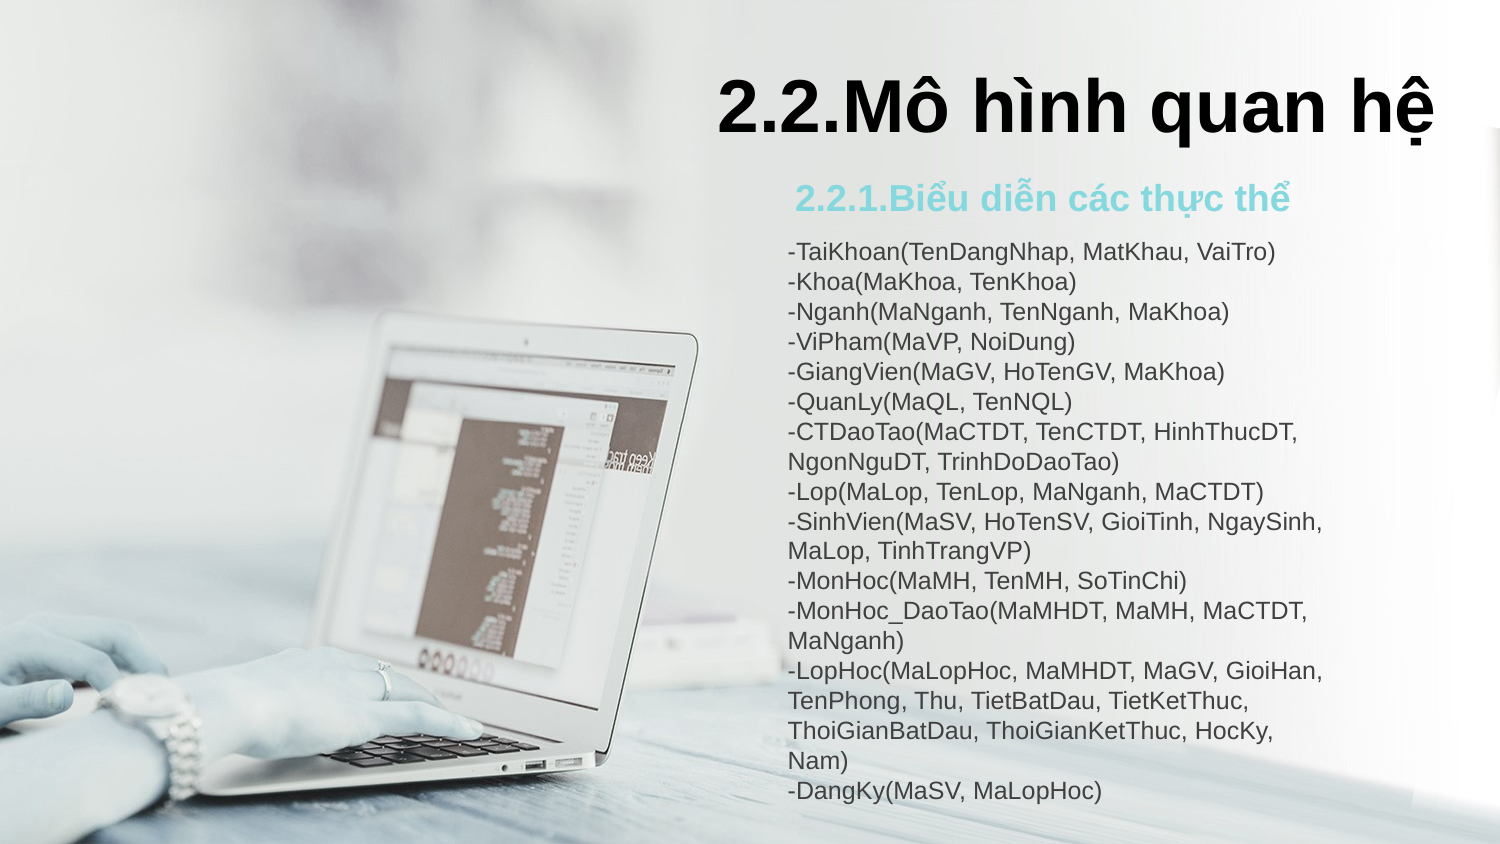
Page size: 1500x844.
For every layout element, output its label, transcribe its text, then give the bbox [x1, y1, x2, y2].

text_box 2.2.Mô hình quan hệ [702, 50, 1499, 156]
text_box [772, 166, 1345, 801]
picture [0, 0, 1500, 844]
